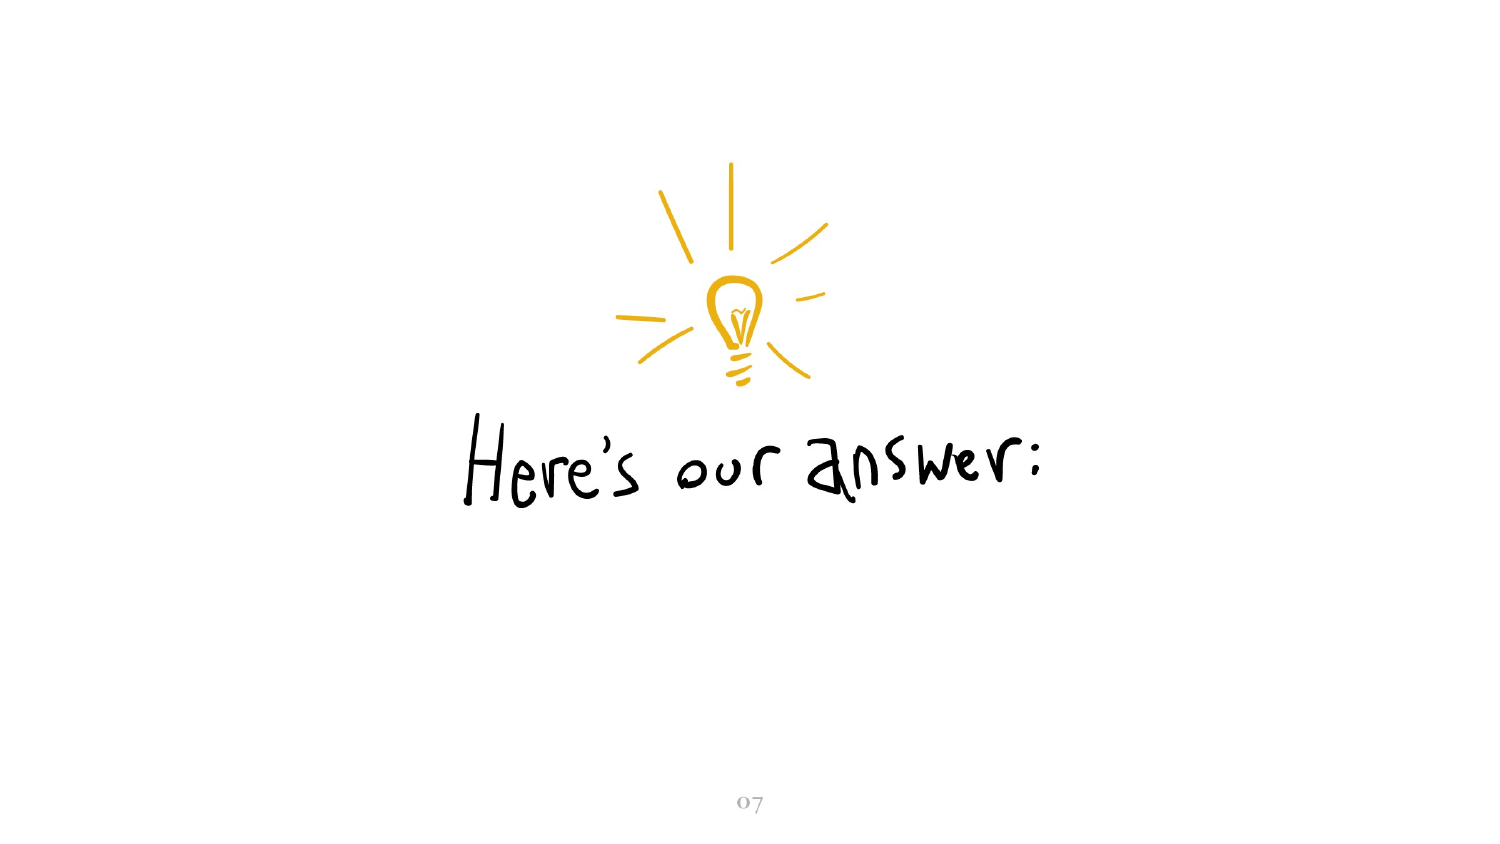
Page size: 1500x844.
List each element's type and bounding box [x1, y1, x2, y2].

text_box [0, 0, 1500, 844]
